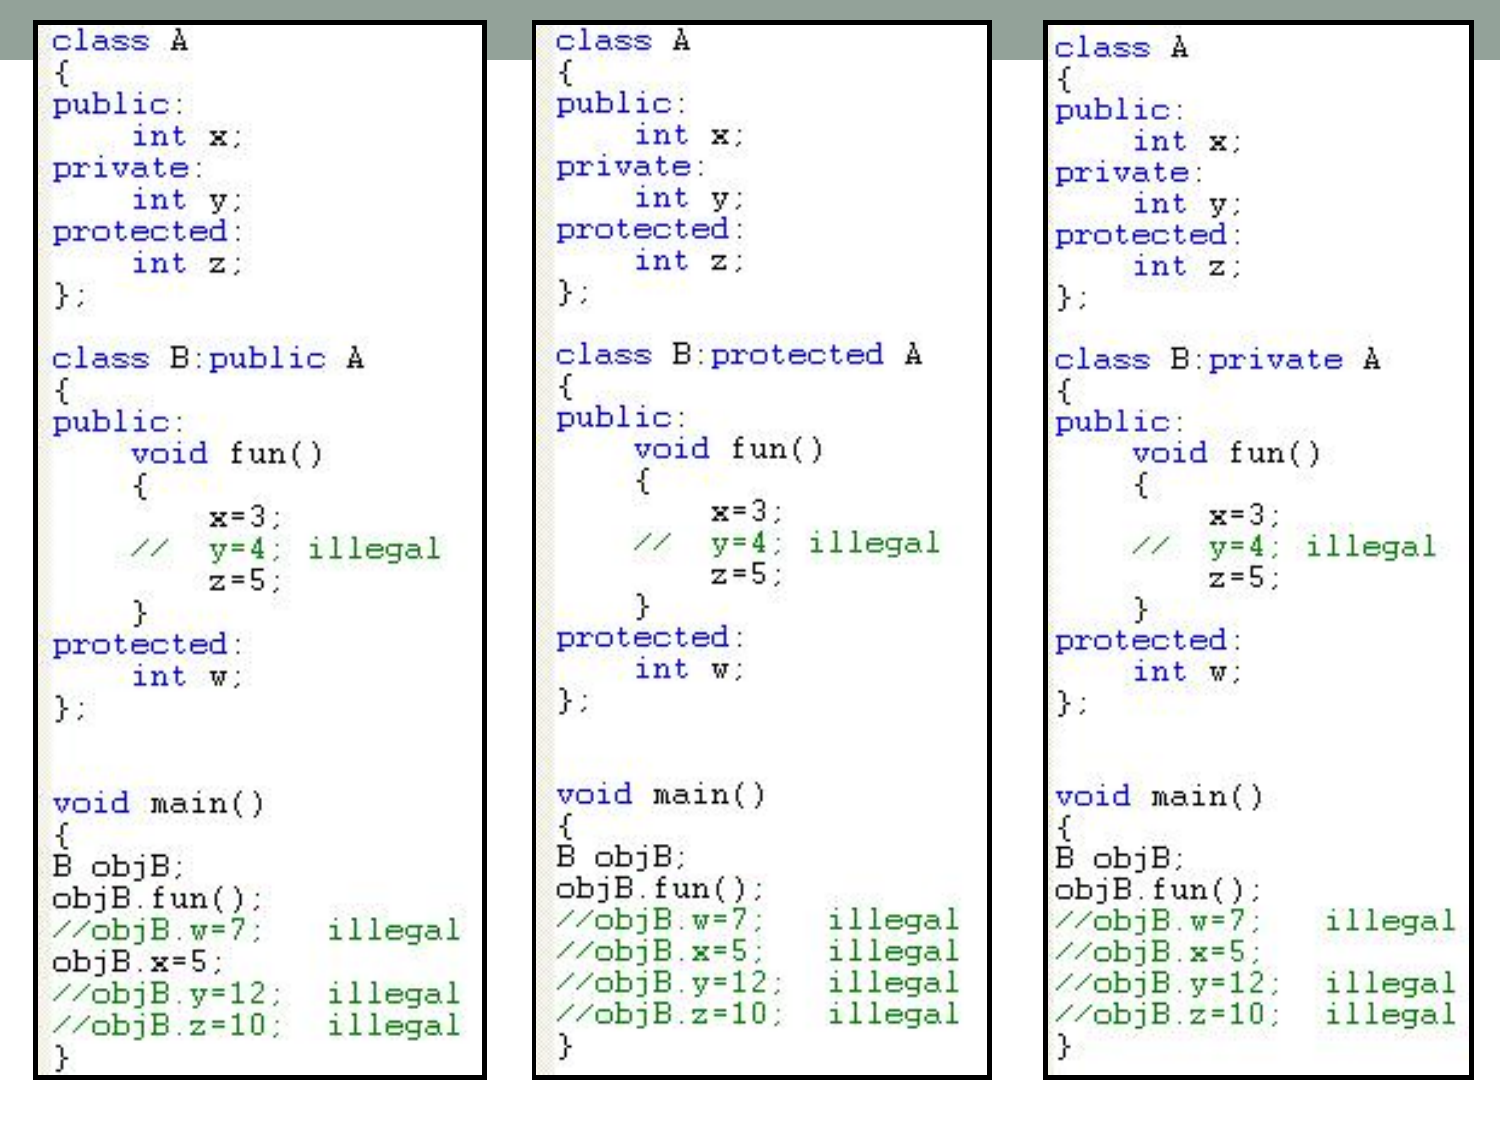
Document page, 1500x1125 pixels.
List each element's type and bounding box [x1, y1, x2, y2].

list [535, 24, 988, 1076]
list [37, 24, 483, 1076]
list [1047, 24, 1470, 1076]
